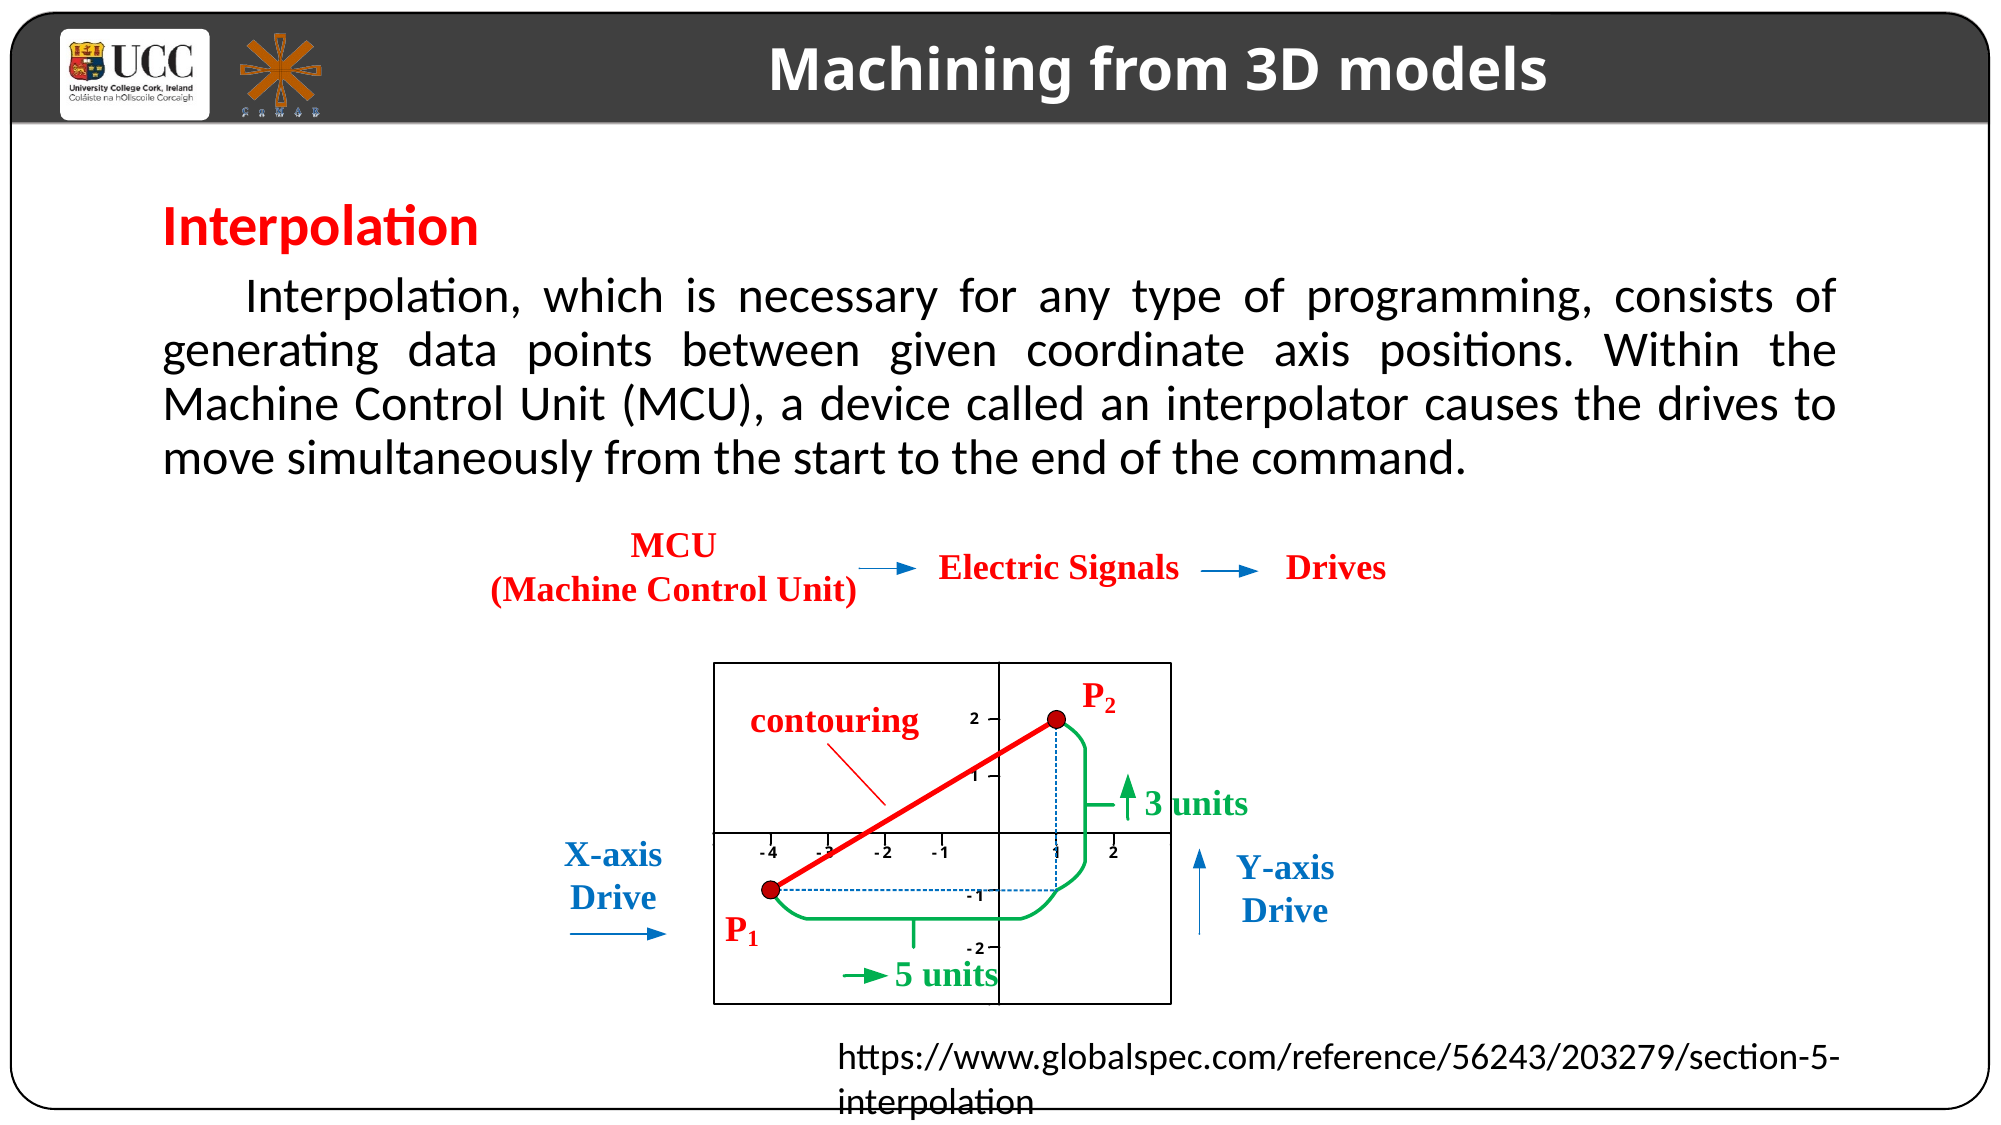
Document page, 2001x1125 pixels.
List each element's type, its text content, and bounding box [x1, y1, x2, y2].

text_box [9, 47, 1991, 1111]
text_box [10, 12, 1989, 124]
picture [469, 514, 1406, 1014]
text_box Interpolation, which is necessary for any type of programming, consists of generating data points between given coordinate axis positions. Within the Machine Control Unit (MCU), a device called an interpolator causes the drives to move simultaneously from the start to the end of the command. [147, 261, 1853, 504]
text_box Interpolation [147, 187, 1873, 337]
text_box https://www.globalspec.com/reference/56243/203279/section-5-interpolation [822, 1024, 1990, 1125]
